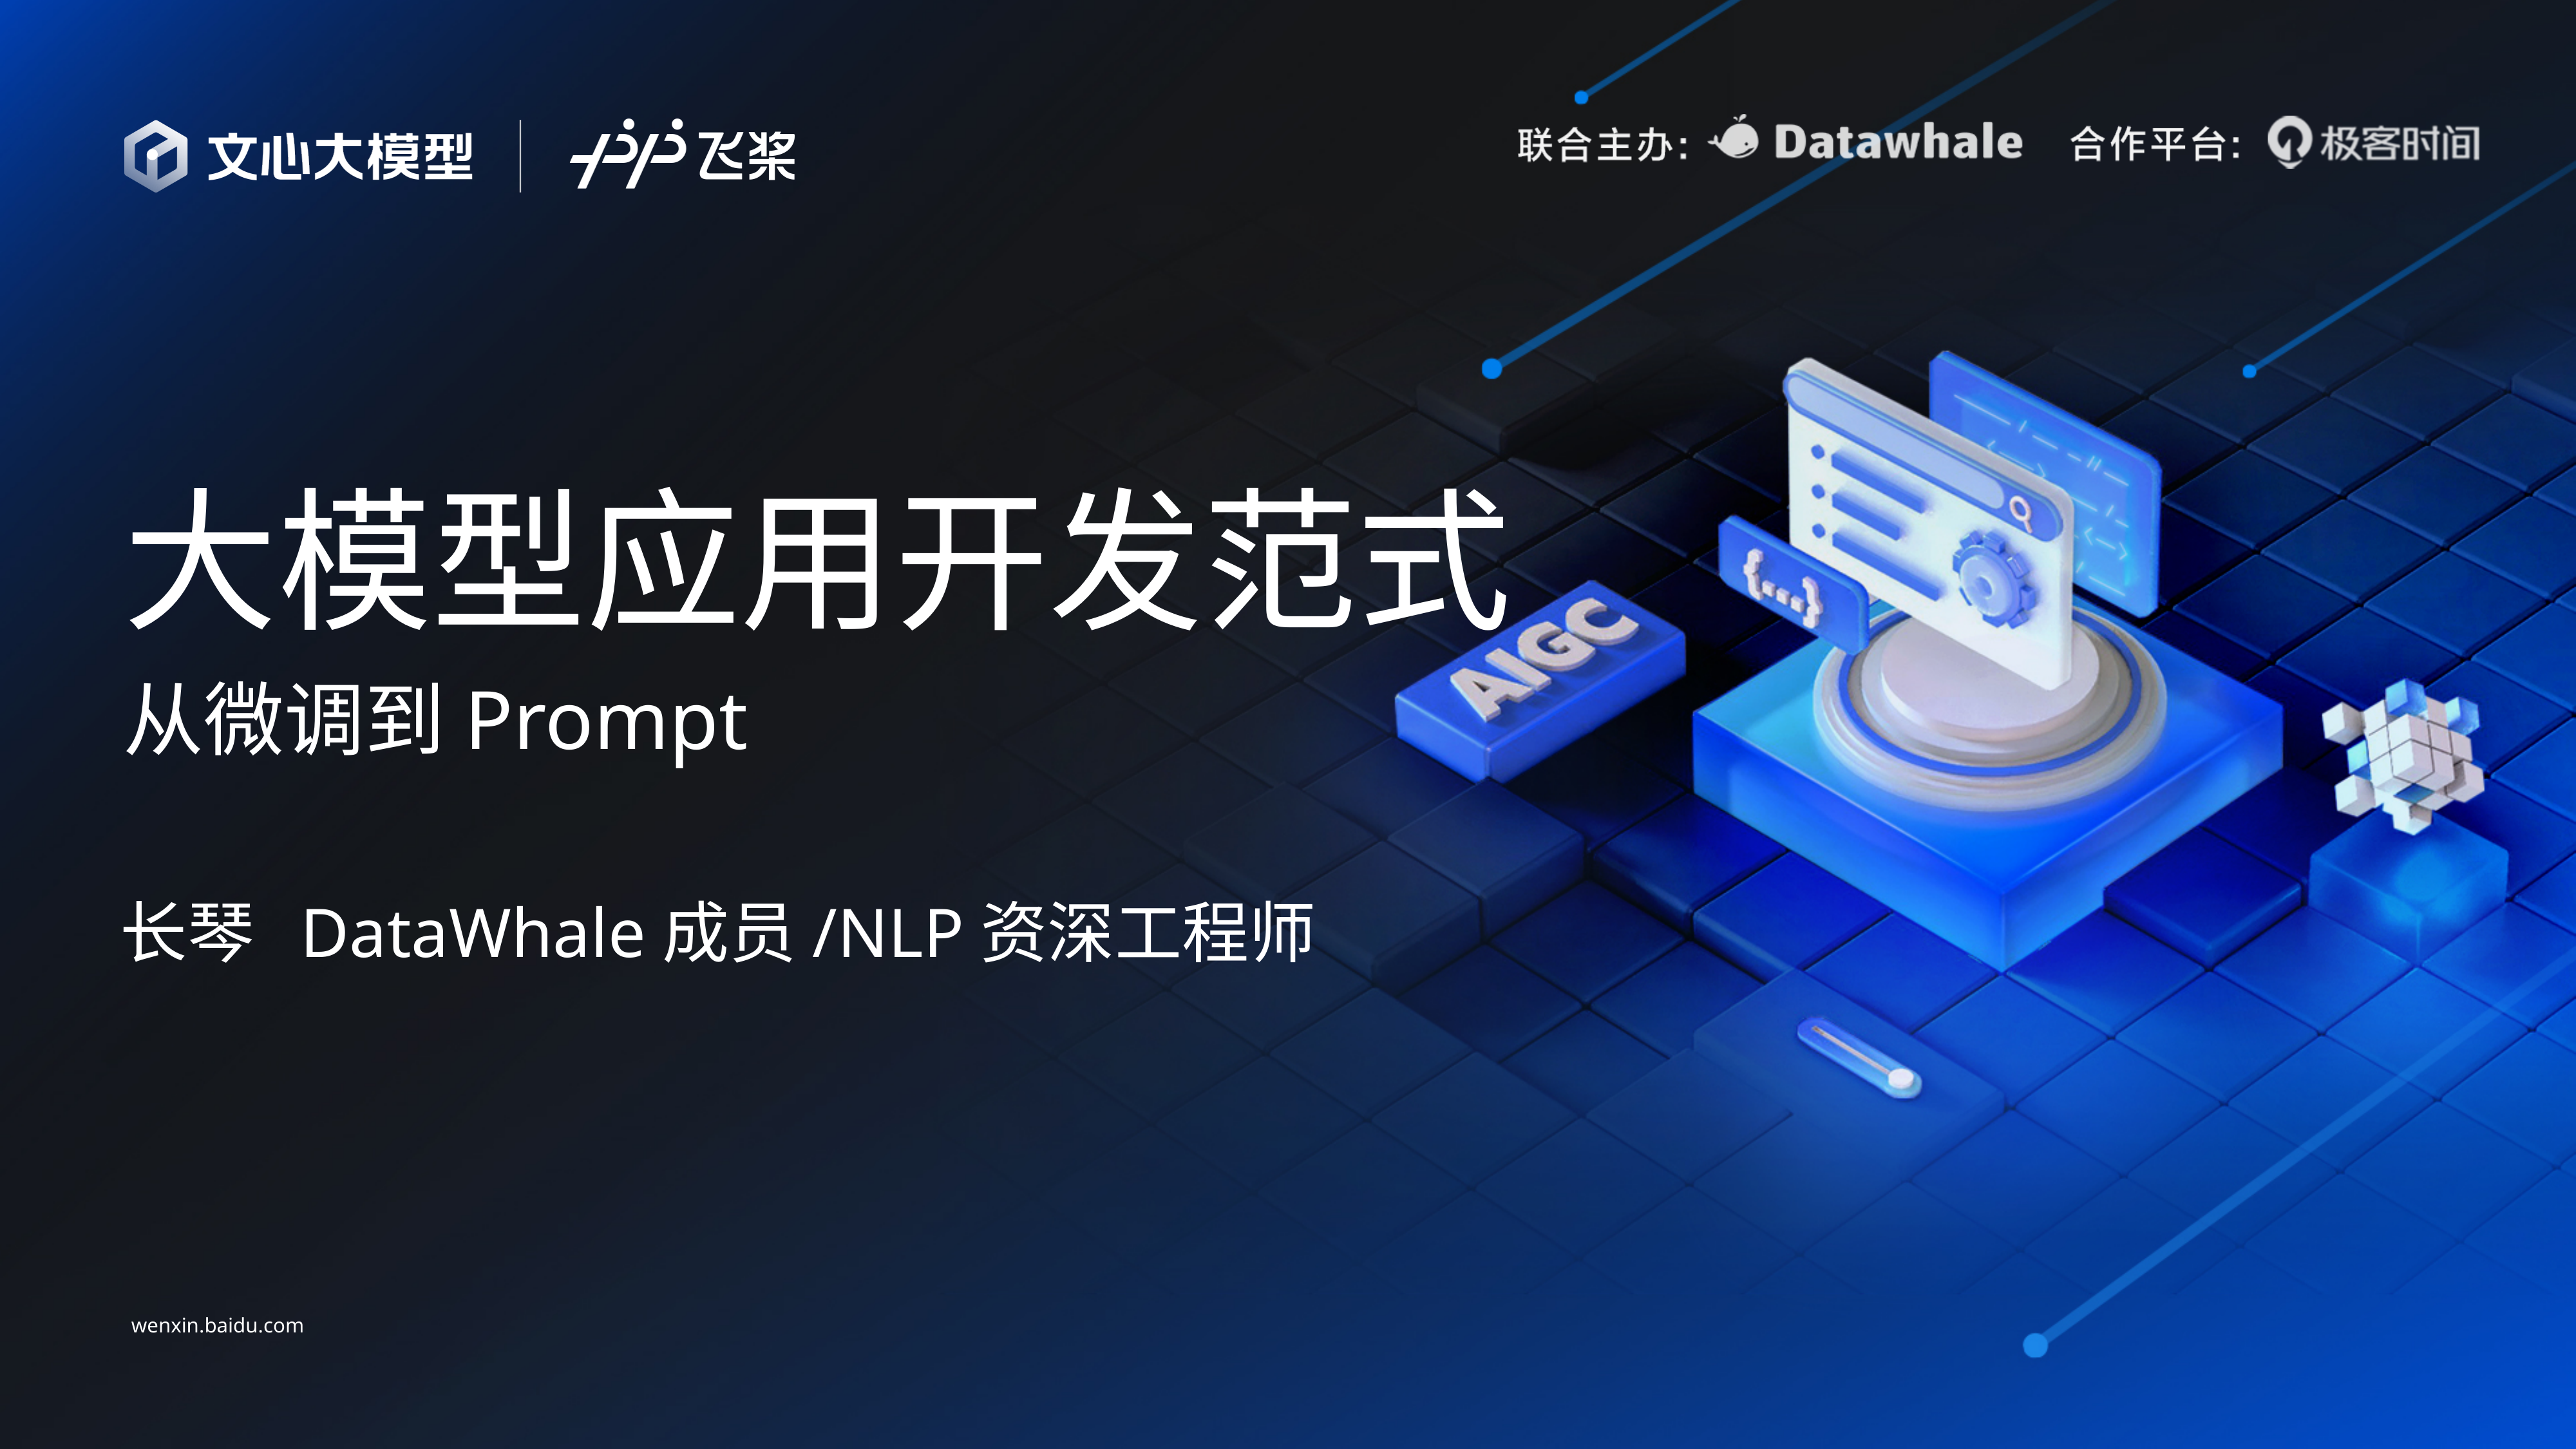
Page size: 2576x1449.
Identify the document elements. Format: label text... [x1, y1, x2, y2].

picture [0, 0, 2576, 1449]
text_box wenxin.baidu.com [120, 1302, 316, 1348]
text_box 长琴 DataWhale成员/NLP资深工程师 [109, 879, 1327, 981]
text_box 从微调到Prompt [114, 659, 1164, 775]
text_box 大模型应用开发范式 [114, 454, 1537, 659]
